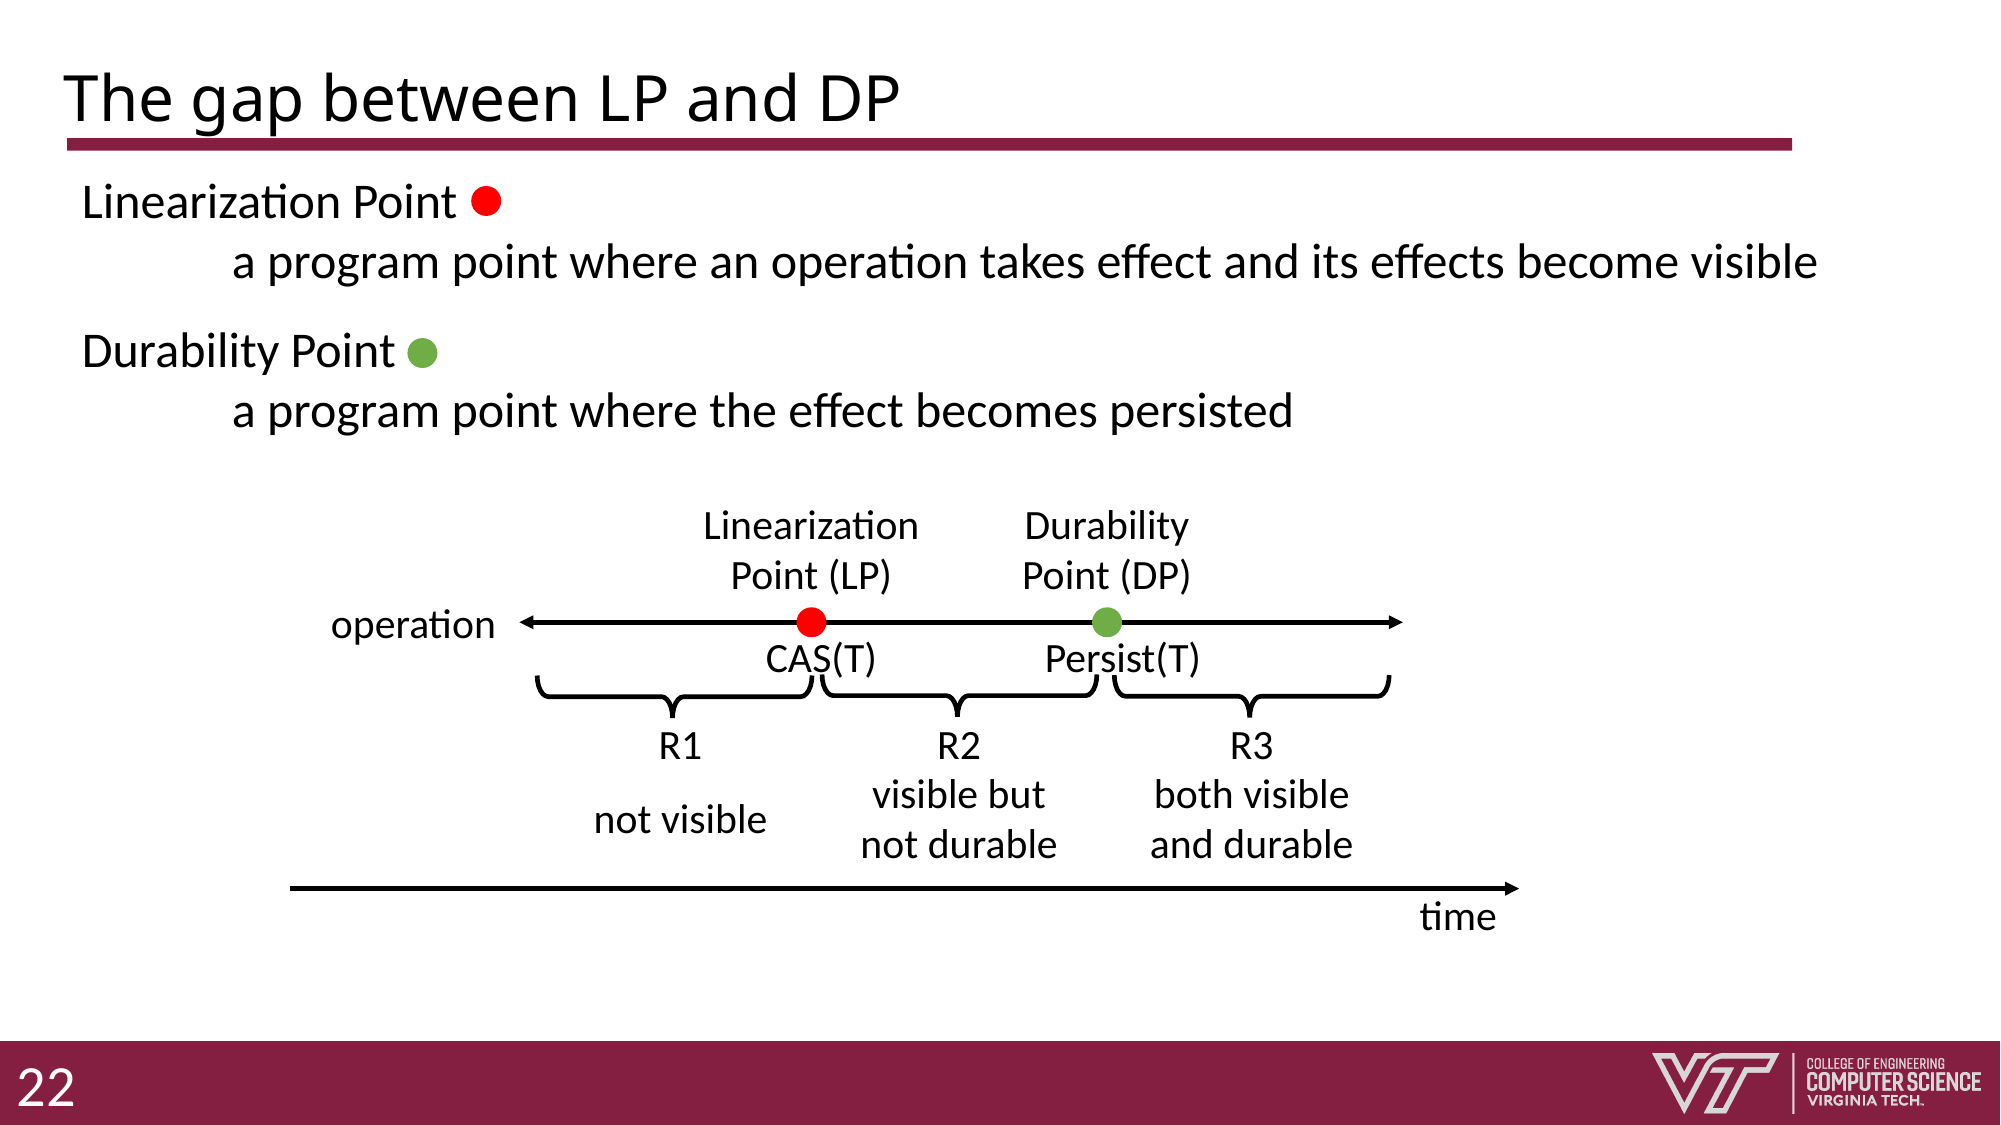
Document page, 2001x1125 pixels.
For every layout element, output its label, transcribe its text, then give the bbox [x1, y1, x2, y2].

text_box Persist(T) [996, 623, 1250, 689]
text_box [823, 674, 1096, 717]
text_box Linearization Point a program point where an operation takes effect and its effects become visible [67, 161, 1899, 296]
text_box [470, 184, 503, 218]
text_box time [1396, 889, 1520, 947]
text_box both visible and durable [1123, 759, 1381, 875]
text_box operation [312, 589, 514, 655]
text_box not visible [573, 784, 788, 850]
text_box R1 [573, 710, 788, 776]
text_box Durability Point a program point where the effect becomes persisted [67, 310, 1899, 446]
title The gap between LP and DP [48, 59, 1774, 144]
text_box R2 [851, 710, 1067, 776]
text_box [1091, 606, 1124, 622]
text_box visible but not durable [830, 759, 1088, 875]
text_box Durability Point (DP) [999, 490, 1215, 605]
text_box [1115, 674, 1391, 718]
text_box CAS(T) [694, 623, 949, 689]
slide_number 22 [0, 1053, 91, 1114]
text_box R3 [1144, 710, 1359, 776]
text_box Linearization Point (LP) [684, 490, 939, 605]
text_box [535, 675, 812, 718]
text_box [406, 336, 439, 370]
text_box [795, 606, 828, 622]
text_box time [1396, 881, 1520, 888]
